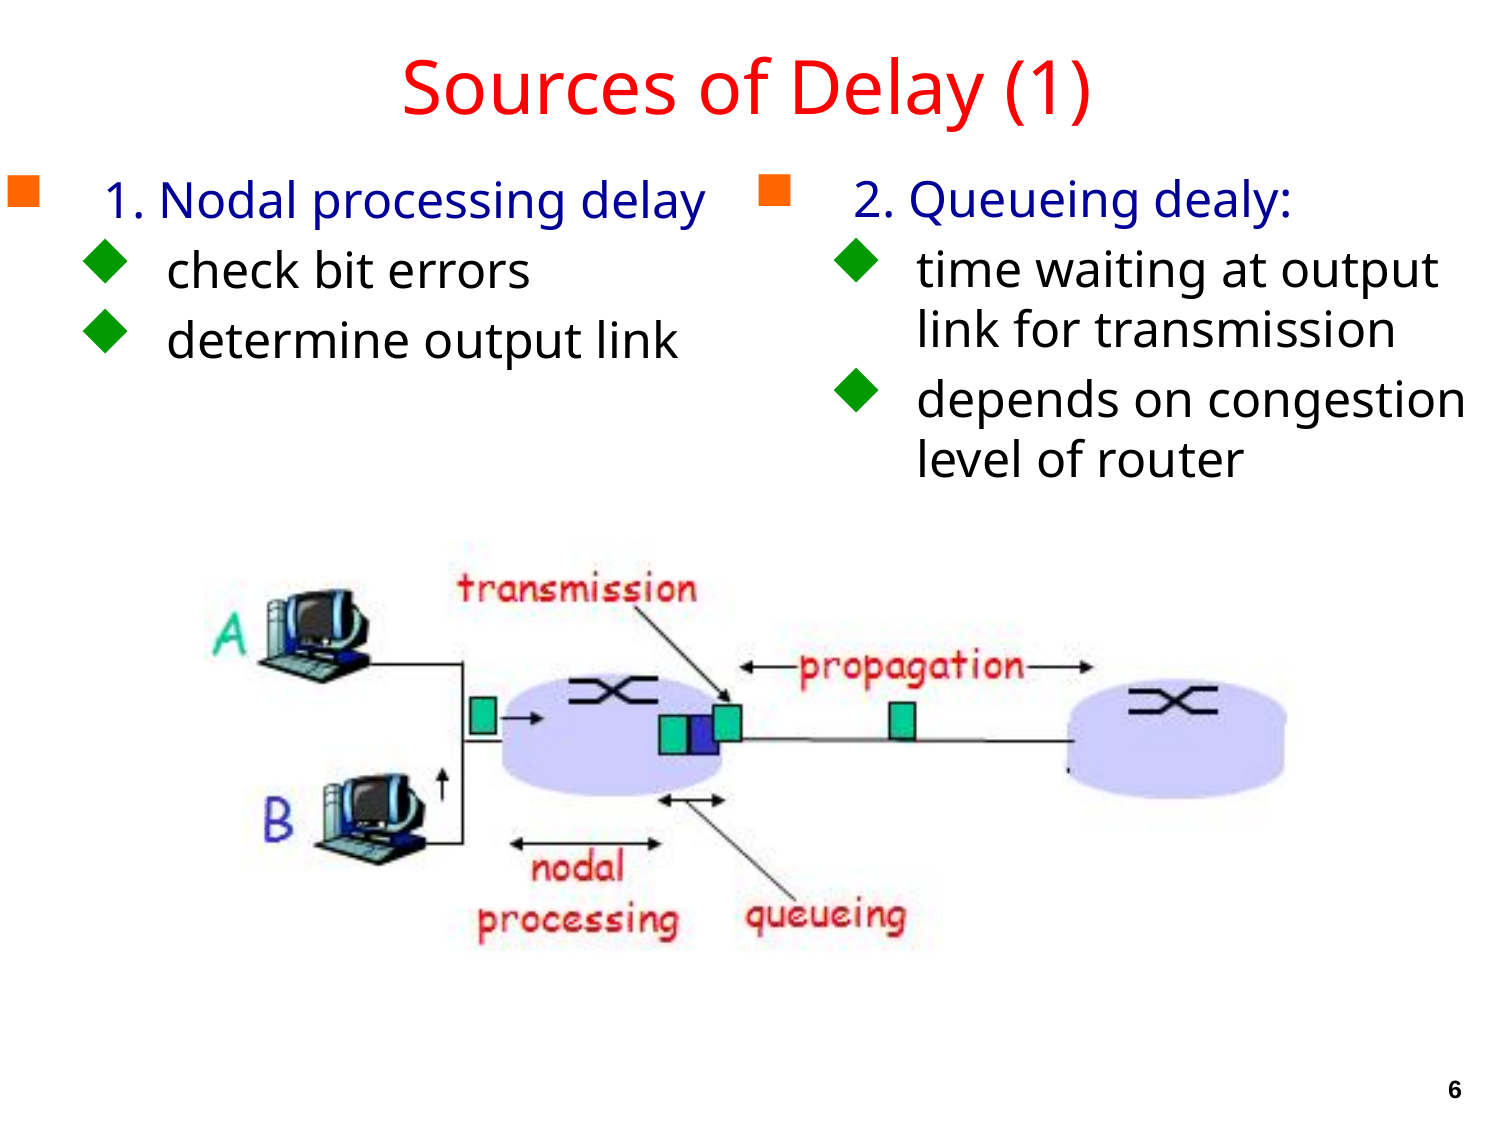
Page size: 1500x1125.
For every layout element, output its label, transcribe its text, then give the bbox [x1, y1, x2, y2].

list 1. Nodal processing delay check bit errors determine output link [0, 161, 739, 485]
title Sources of Delay (1) [25, 22, 1469, 146]
picture [204, 541, 1299, 961]
text_box 2. Queueing dealy: time waiting at output link for transmission depends on congestion level of router [739, 160, 1500, 762]
